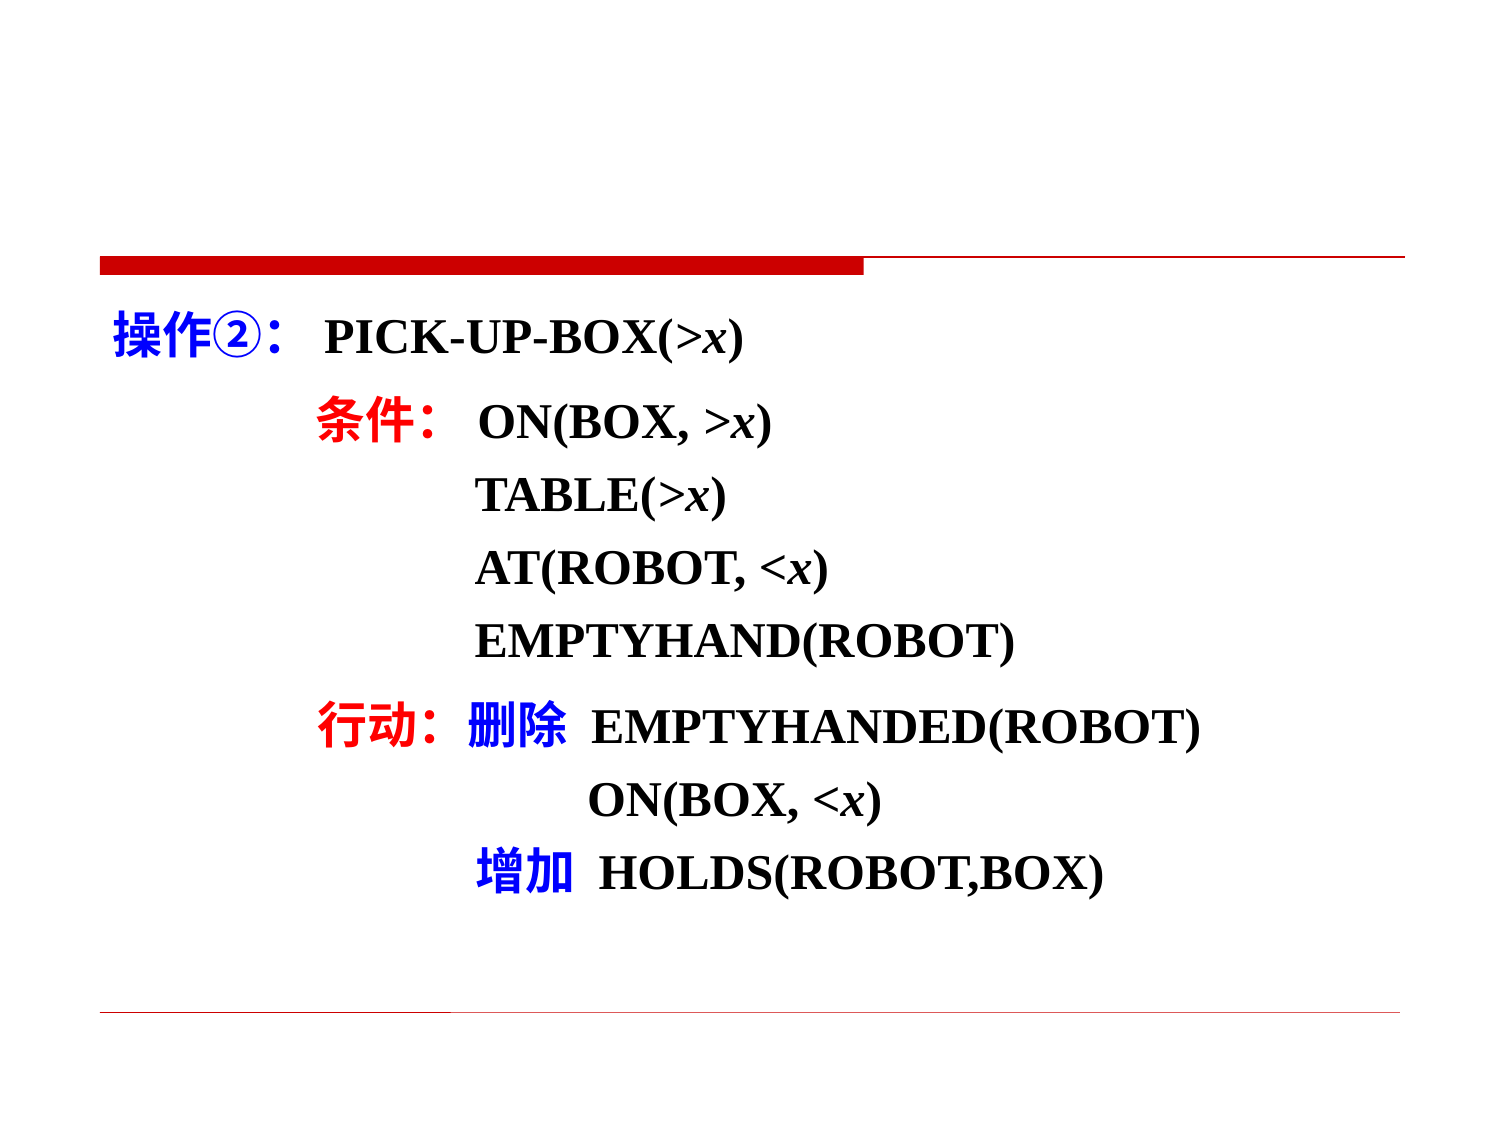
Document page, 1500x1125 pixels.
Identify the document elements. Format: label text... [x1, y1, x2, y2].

text_box 操作②：PICK-UP-BOX(>x) 条件：ON(BOX, >x) TABLE(>x) AT(ROBOT, <x) EMPTYHAND(ROBOT) 行动：删除 EMPTYHANDED(ROBOT) ON(BOX, <x) 增加 HOLDS(ROBOT,BOX) [112, 290, 1400, 900]
